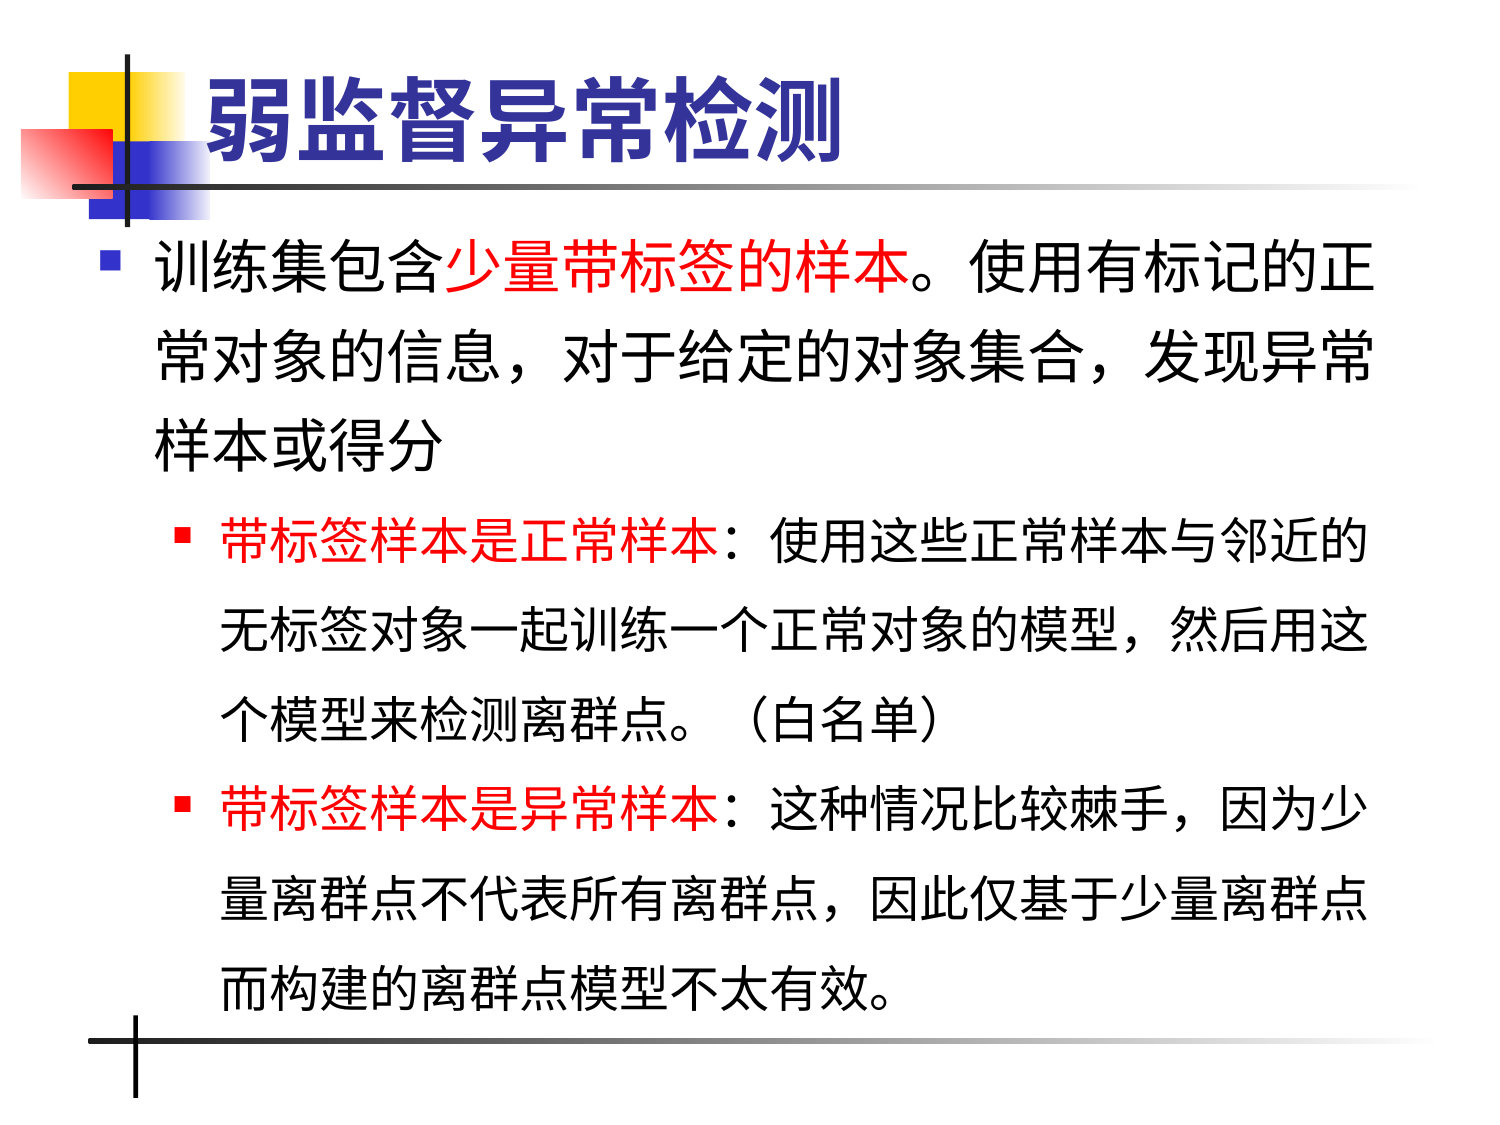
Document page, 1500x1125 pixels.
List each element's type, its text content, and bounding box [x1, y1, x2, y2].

list 训练集包含少量带标签的样本。使用有标记的正常对象的信息，对于给定的对象集合，发现异常样本或得分 带标签样本是正常样本：使用这些正常样本与邻近的无标签对象一起训练一个正常对象的模型，然后用这个模型来检测离群点。（白名单） 带标签样本是异常样本：这种情况比较棘手，因为少量离群点不代表所有离群点，因此仅基于少量离群点而构建的离群点模型不太有效。 [81, 202, 1415, 1035]
title 弱监督异常检测 [188, 23, 1468, 181]
